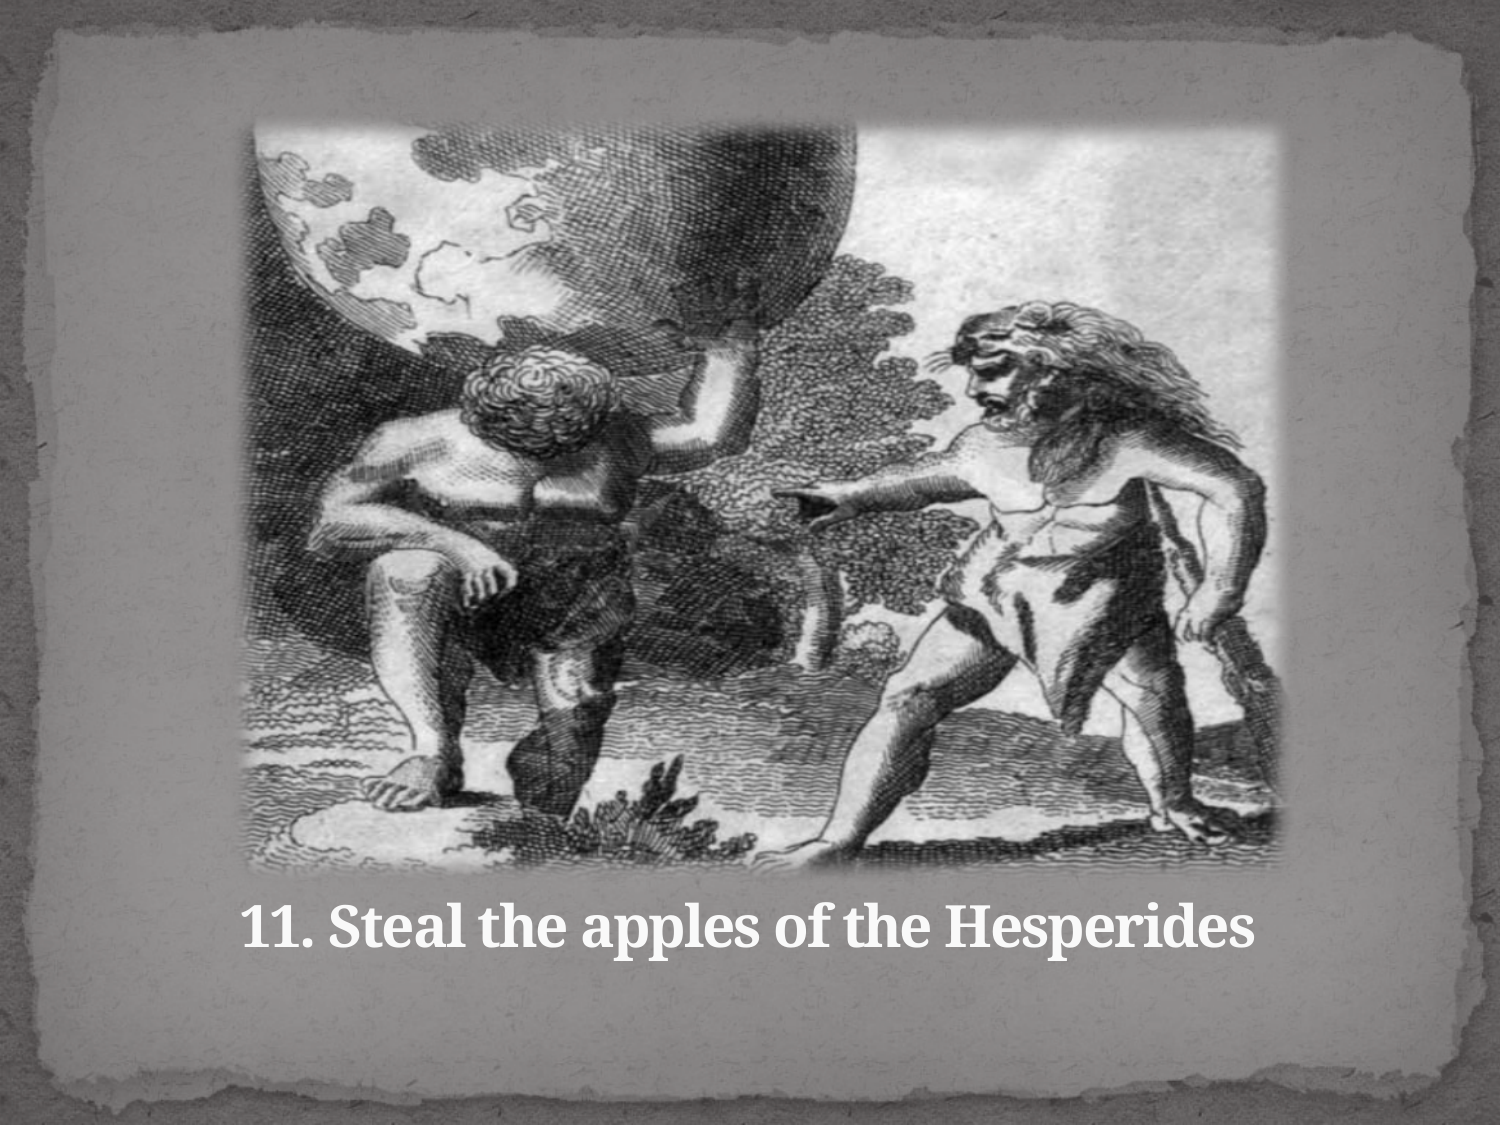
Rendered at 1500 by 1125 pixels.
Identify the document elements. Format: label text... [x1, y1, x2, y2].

text_box 11. Steal the apples of the Hesperides [54, 881, 1439, 988]
picture [231, 114, 1292, 881]
